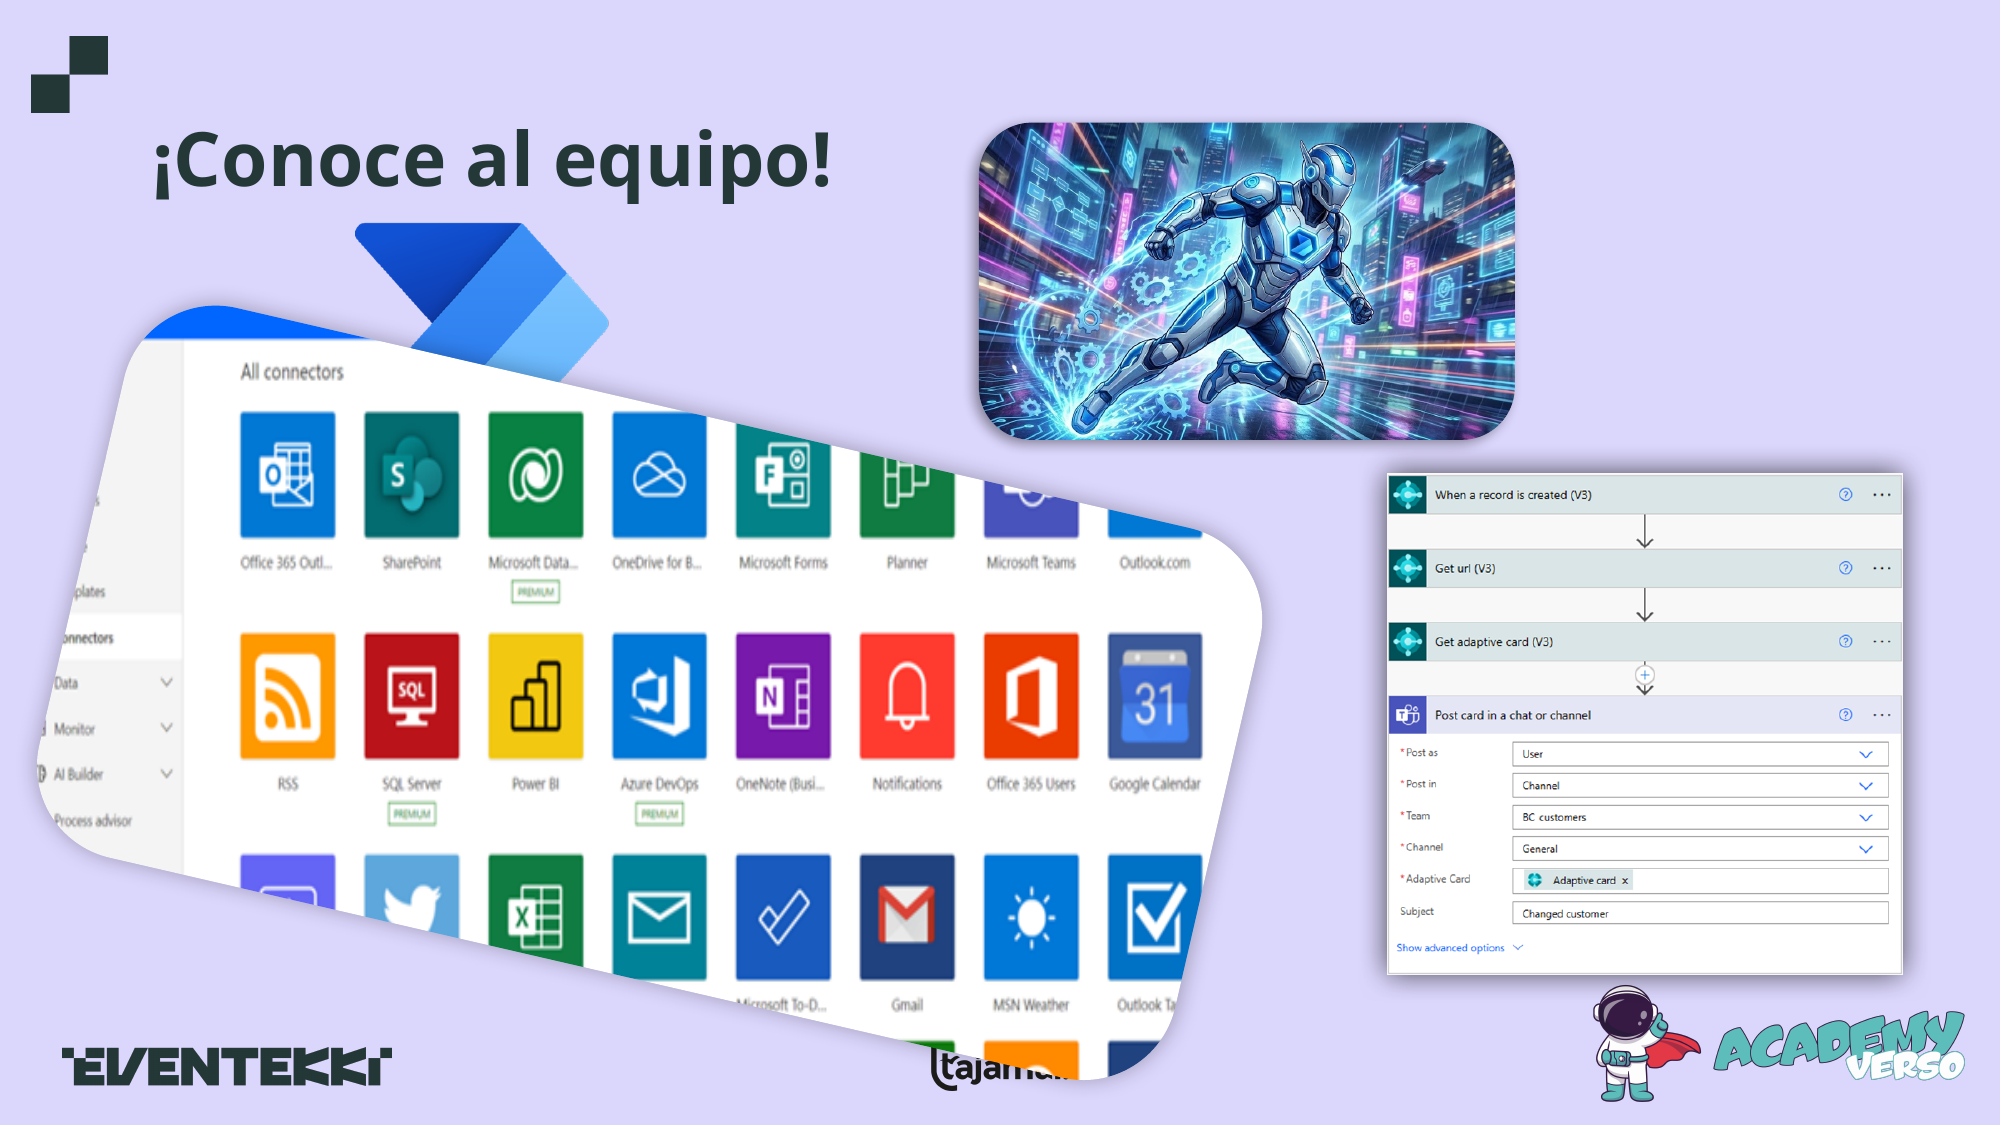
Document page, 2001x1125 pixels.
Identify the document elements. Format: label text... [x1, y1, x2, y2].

picture [31, 36, 108, 113]
picture [36, 122, 1515, 1091]
picture [1387, 473, 1904, 975]
title ¡Conoce al equipo! [137, 113, 1863, 217]
picture [1584, 977, 1973, 1107]
picture [62, 1047, 392, 1086]
